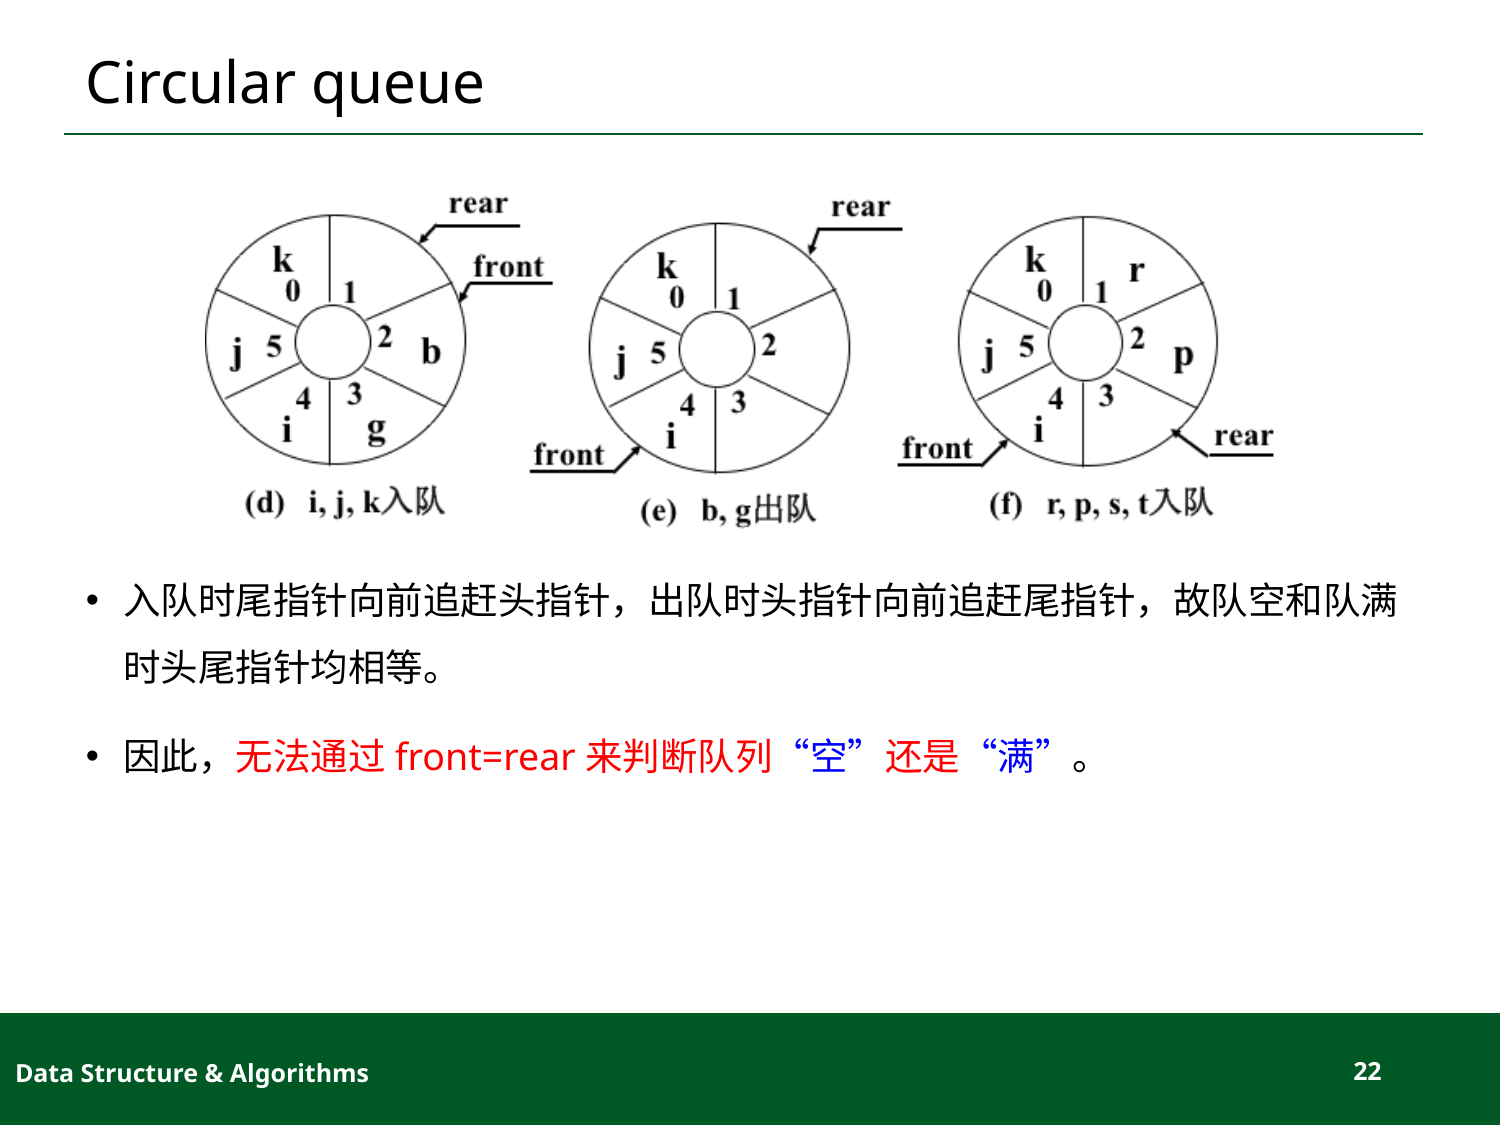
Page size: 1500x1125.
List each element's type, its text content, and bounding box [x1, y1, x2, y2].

footer Data Structure & Algorithms [0, 1042, 507, 1103]
title Circular queue [70, 34, 1430, 135]
list 入队时尾指针向前追赶头指针，出队时头指针向前追赶尾指针，故队空和队满时头尾指针均相等。 因此，无法通过front=rear来判断队列“空”还是“满”。 [70, 546, 1430, 1020]
slide_number 22 [1059, 1042, 1397, 1103]
picture [205, 169, 1295, 547]
